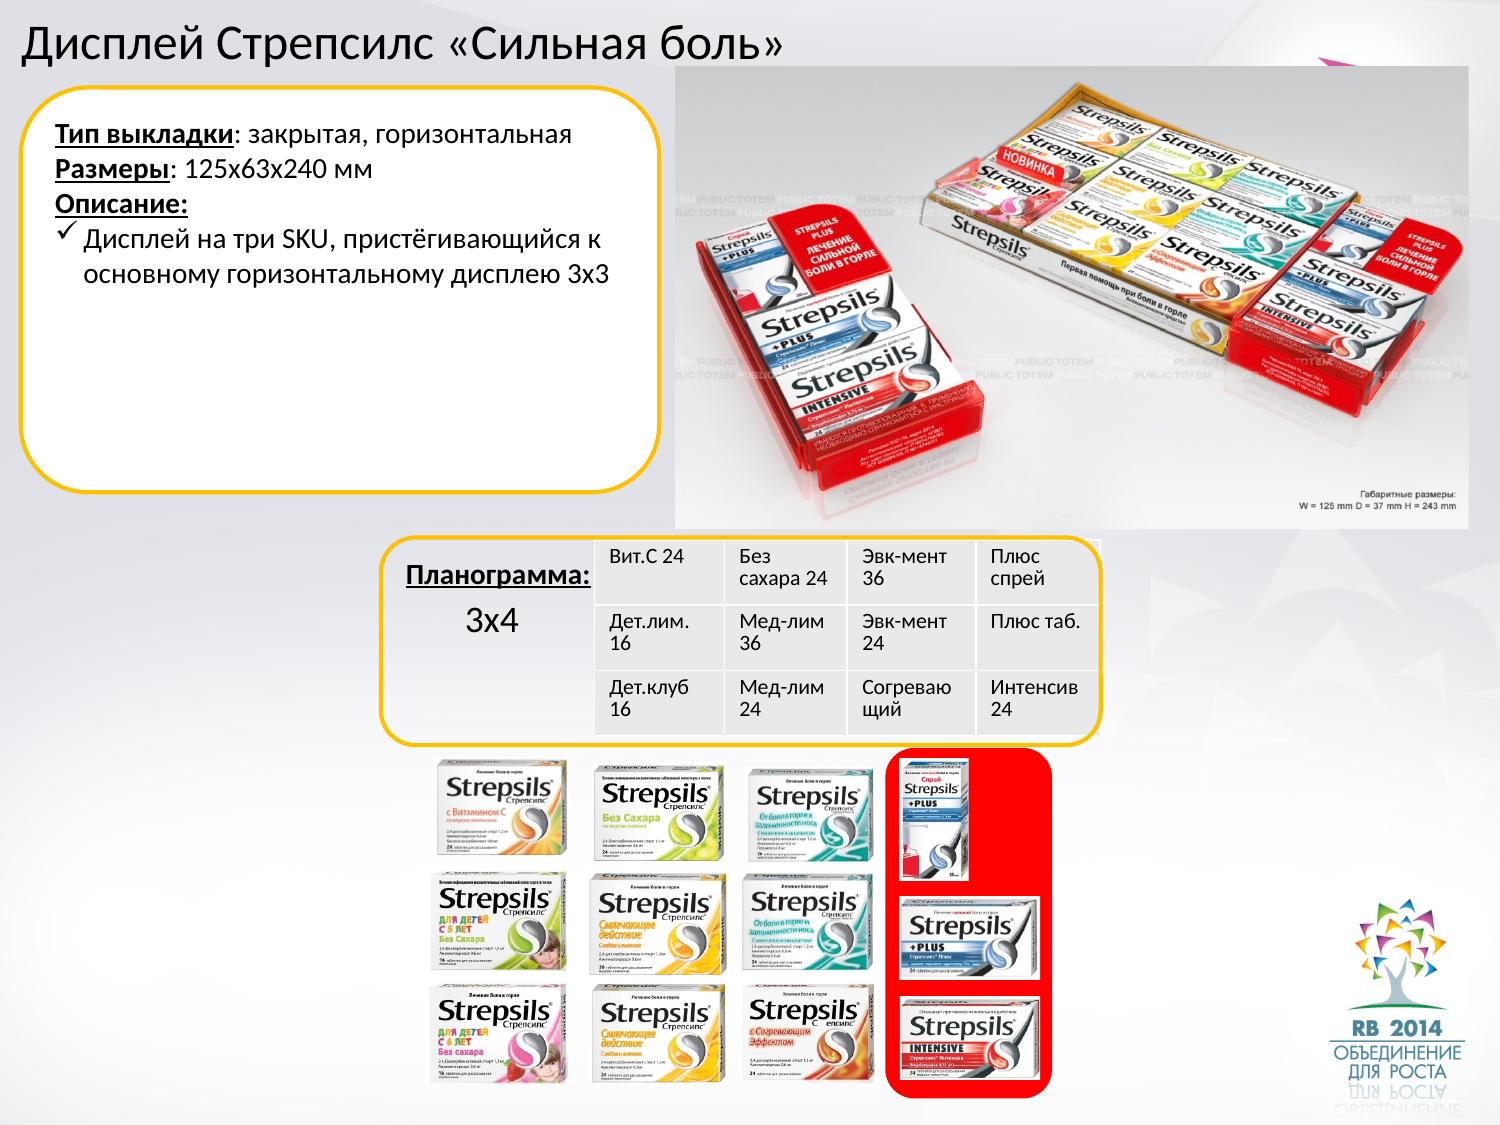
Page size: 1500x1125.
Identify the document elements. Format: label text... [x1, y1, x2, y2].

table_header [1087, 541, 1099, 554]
text_box Тип выкладки: закрытая, горизонтальная Размеры: 125х63х240 мм Описание: Дисплей на три SKU, пристёгивающийся к основному горизонтальному дисплею 3х3 [18, 85, 662, 495]
picture [0, 0, 1500, 1125]
text_box Дисплей Стрепсилс «Сильная боль» [6, 2, 925, 78]
text_box Планограмма: [378, 535, 1103, 748]
text_box [885, 748, 1053, 1099]
